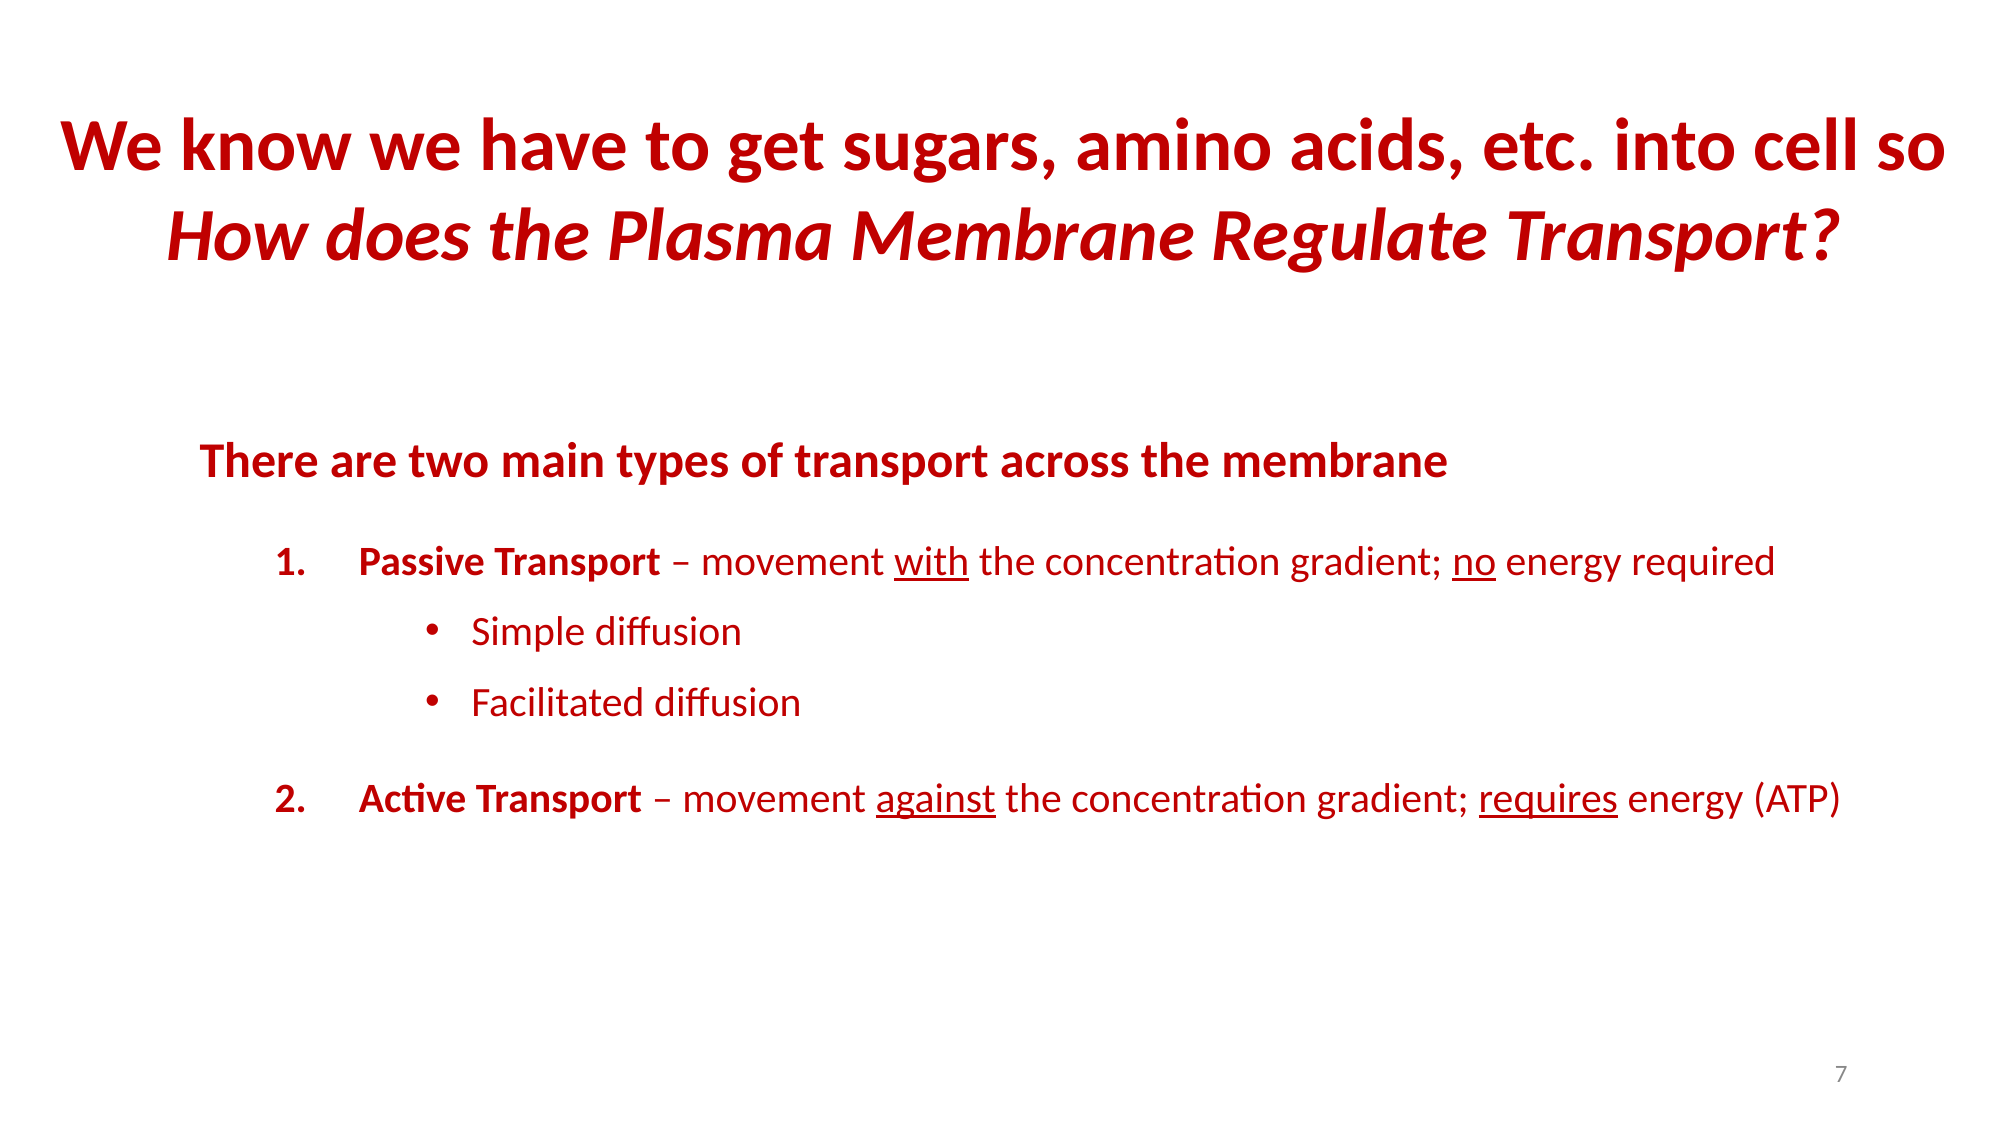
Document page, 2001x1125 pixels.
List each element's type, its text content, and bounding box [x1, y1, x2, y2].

text_box There are two main types of transport across the membrane Passive Transport – movement with the concentration gradient; no energy required Simple diffusion Facilitated diffusion Active Transport – movement against the concentration gradient; requires energy (ATP) [184, 419, 1887, 893]
slide_number ‹#› [1412, 1042, 1863, 1103]
text_box We know we have to get sugars, amino acids, etc. into cell so How does the Plasma Membrane Regulate Transport? [39, 87, 1970, 285]
